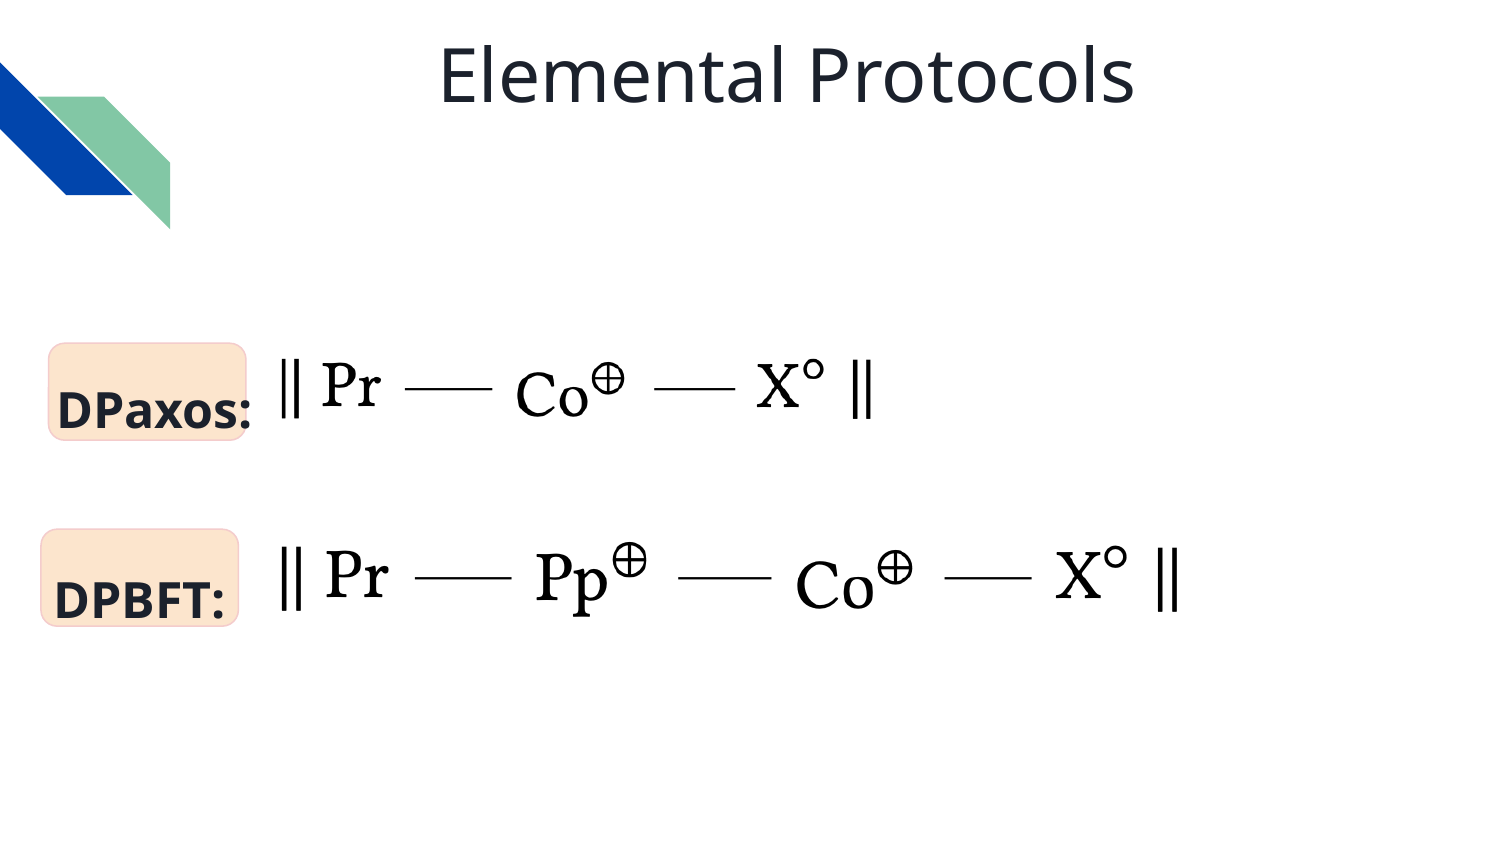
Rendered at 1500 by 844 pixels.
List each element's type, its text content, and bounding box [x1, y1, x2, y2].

title Elemental Protocols [209, 12, 1365, 141]
text_box [48, 375, 246, 441]
text_box [40, 566, 239, 627]
subtitle DPaxos: [40, 303, 276, 375]
subtitle DPBFT: [38, 493, 246, 566]
picture [275, 537, 1186, 618]
picture [275, 349, 880, 430]
